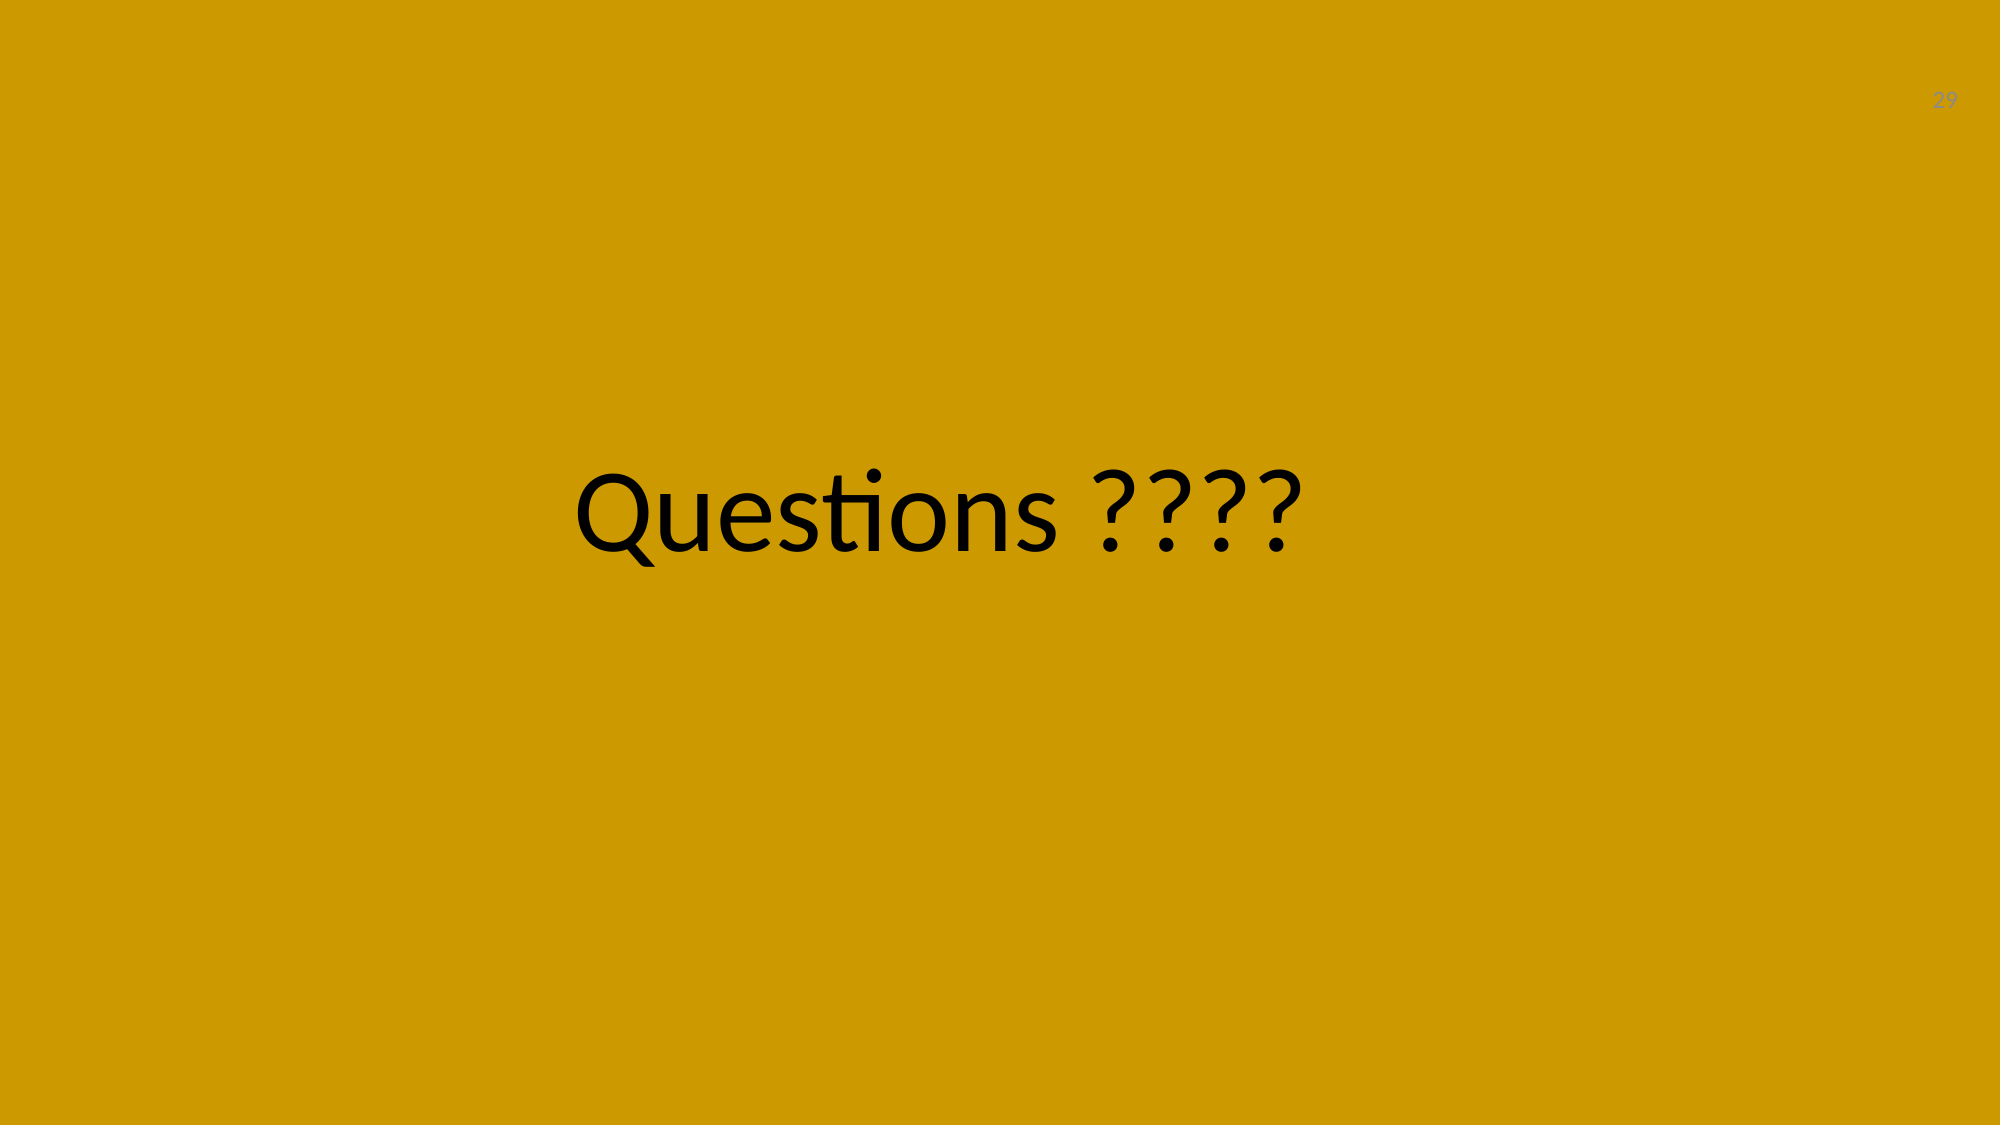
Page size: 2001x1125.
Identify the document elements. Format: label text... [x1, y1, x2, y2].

list Questions ???? [303, 422, 1669, 603]
slide_number 29 [1838, 55, 1959, 142]
